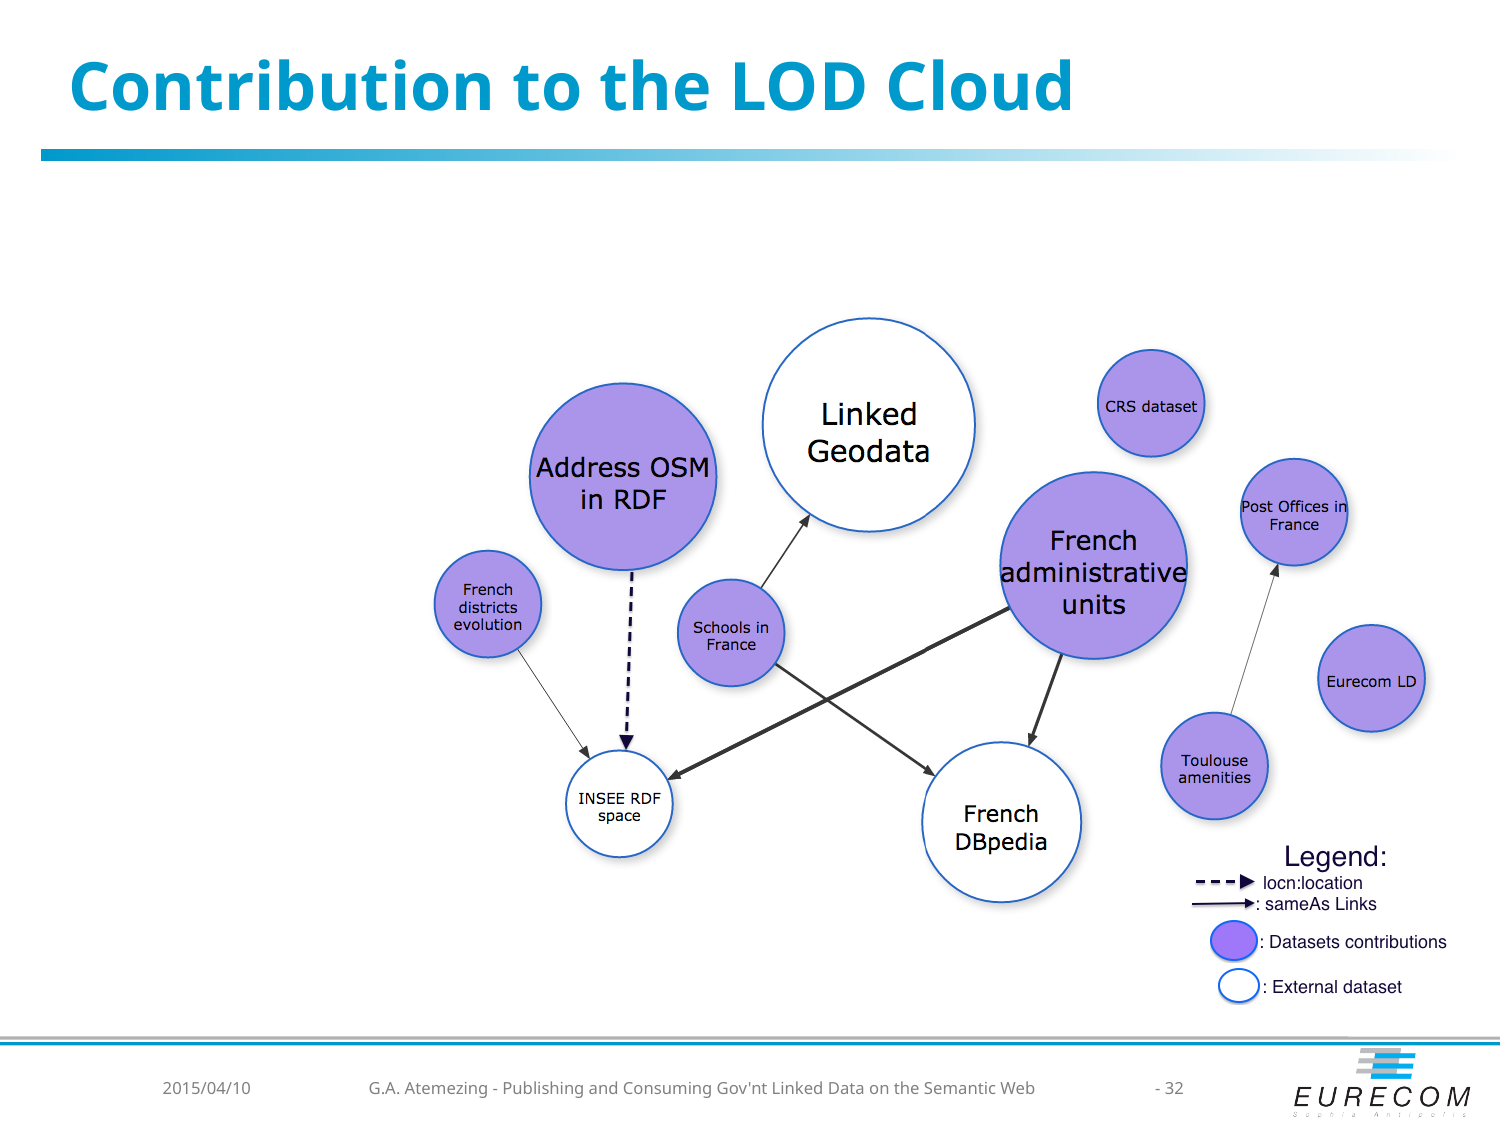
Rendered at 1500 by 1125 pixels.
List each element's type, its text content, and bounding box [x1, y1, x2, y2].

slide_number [147, 1070, 325, 1103]
picture [1293, 1048, 1477, 1118]
picture [386, 243, 1466, 1012]
title Contribution to the LOD Cloud [52, 30, 1460, 138]
slide_number - 32 [1080, 1070, 1200, 1103]
footer G.A. Atemezing - Publishing and Consuming Gov'nt Linked Data on the Semantic Web [336, 1070, 1069, 1107]
